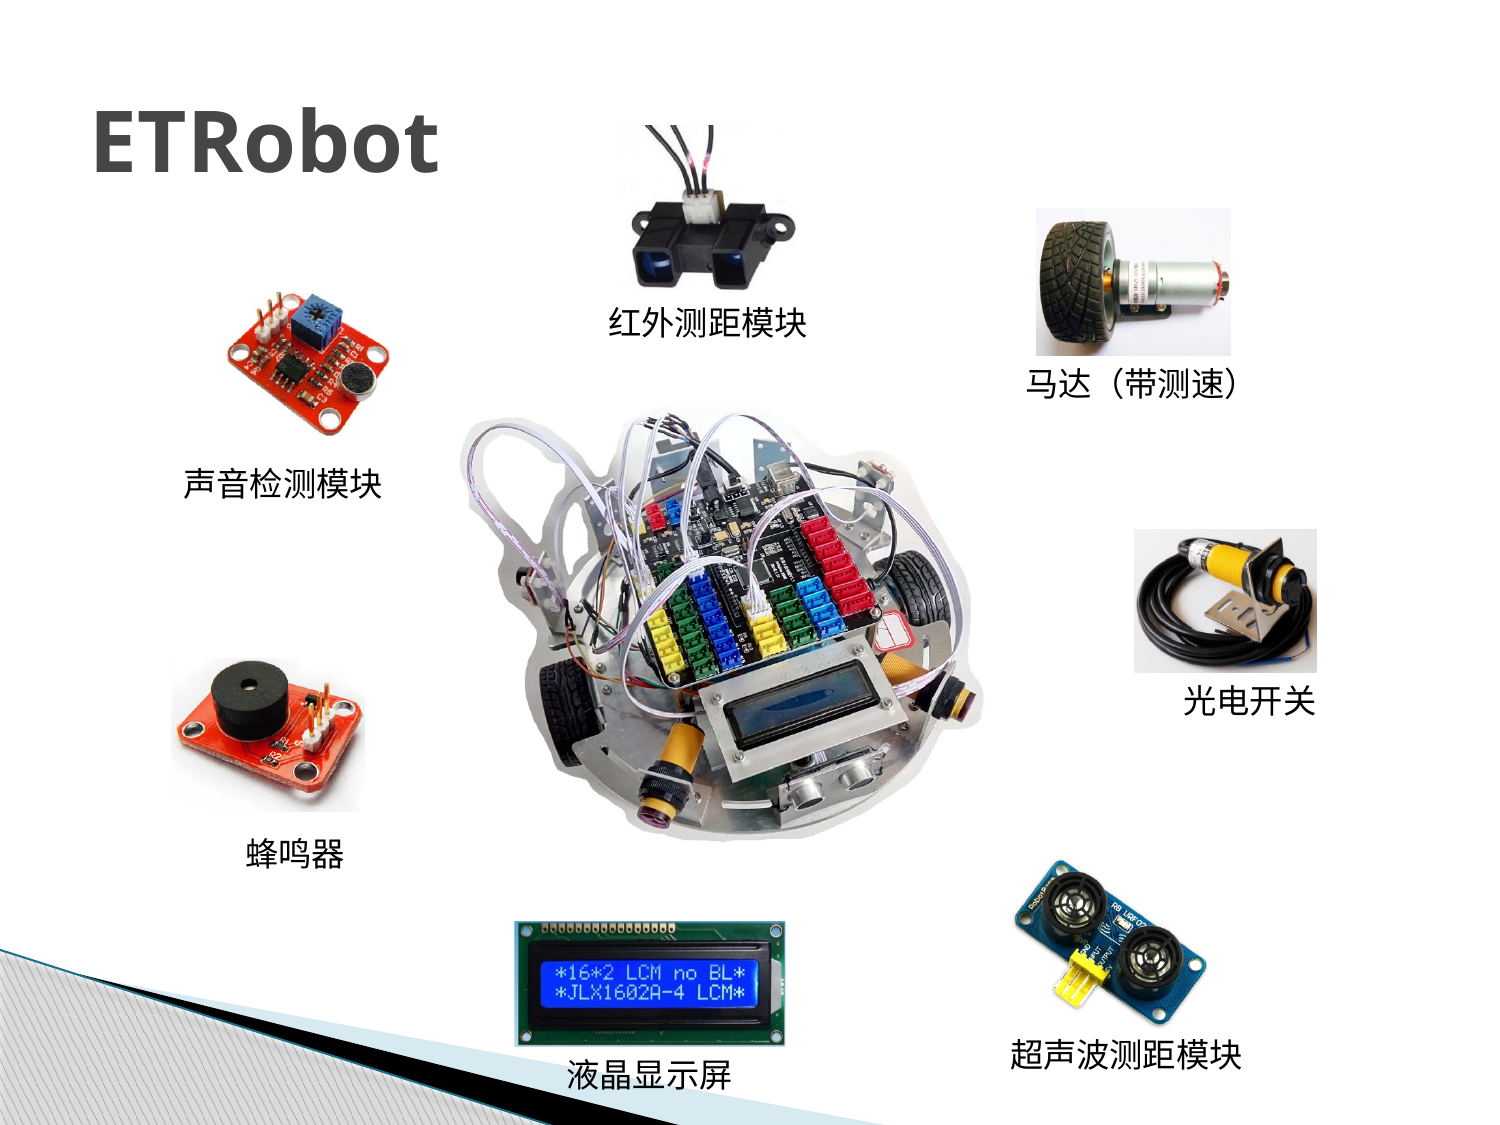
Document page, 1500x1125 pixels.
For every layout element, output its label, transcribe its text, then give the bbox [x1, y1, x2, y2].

picture [224, 292, 390, 437]
text_box 马达（带测速） [1001, 355, 1282, 410]
picture [1133, 529, 1318, 674]
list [454, 407, 987, 843]
text_box 光电开关 [1109, 672, 1391, 728]
picture [1008, 844, 1211, 1048]
picture [514, 921, 786, 1048]
picture [1036, 208, 1231, 356]
text_box 蜂鸣器 [171, 825, 420, 881]
picture [170, 658, 366, 812]
picture [619, 125, 797, 292]
text_box 声音检测模块 [159, 456, 408, 511]
text_box 液晶显示屏 [525, 1059, 774, 1102]
text_box 超声波测距模块 [986, 1026, 1267, 1082]
text_box 红外测距模块 [568, 294, 849, 349]
title ETRobot [75, 45, 1425, 233]
